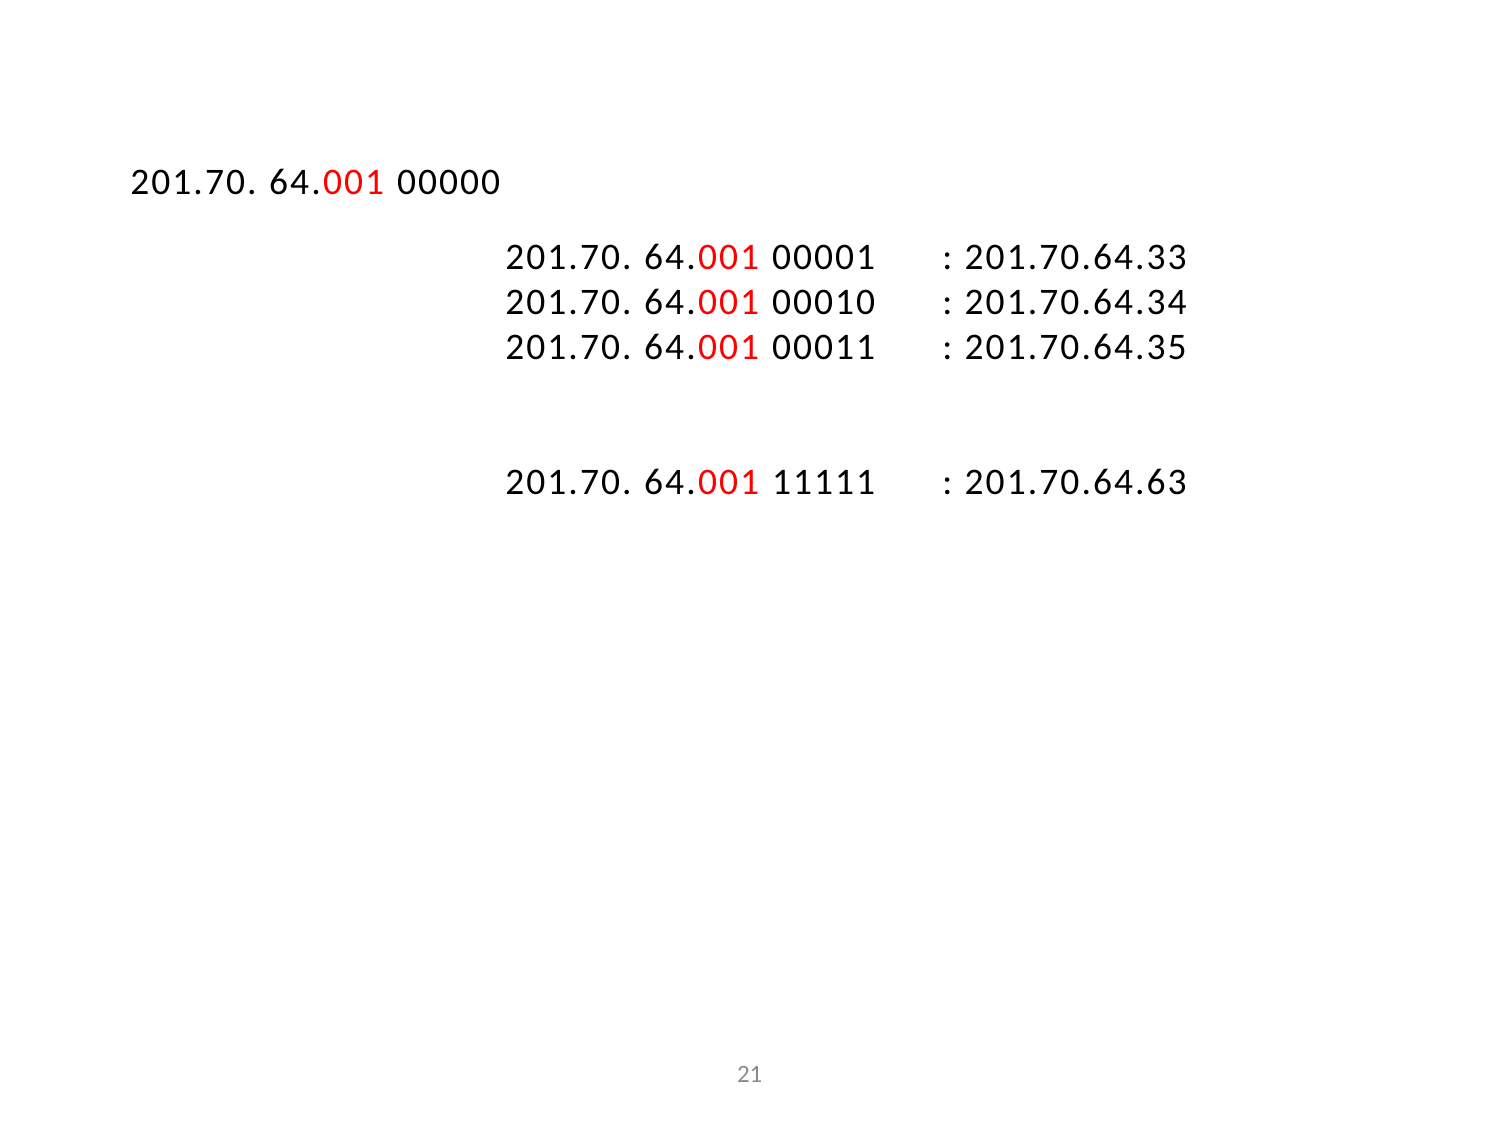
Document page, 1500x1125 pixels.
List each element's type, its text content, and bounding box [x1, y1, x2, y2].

text_box 201.70. 64.001 00001 201.70. 64.001 00010 201.70. 64.001 00011 201.70. 64.001 11111 [490, 224, 891, 510]
footer 21 [512, 1042, 988, 1103]
text_box : 201.70.64.33 : 201.70.64.34 : 201.70.64.35 : 201.70.64.63 [927, 224, 1203, 510]
text_box 201.70. 64.001 00000 [115, 149, 516, 210]
